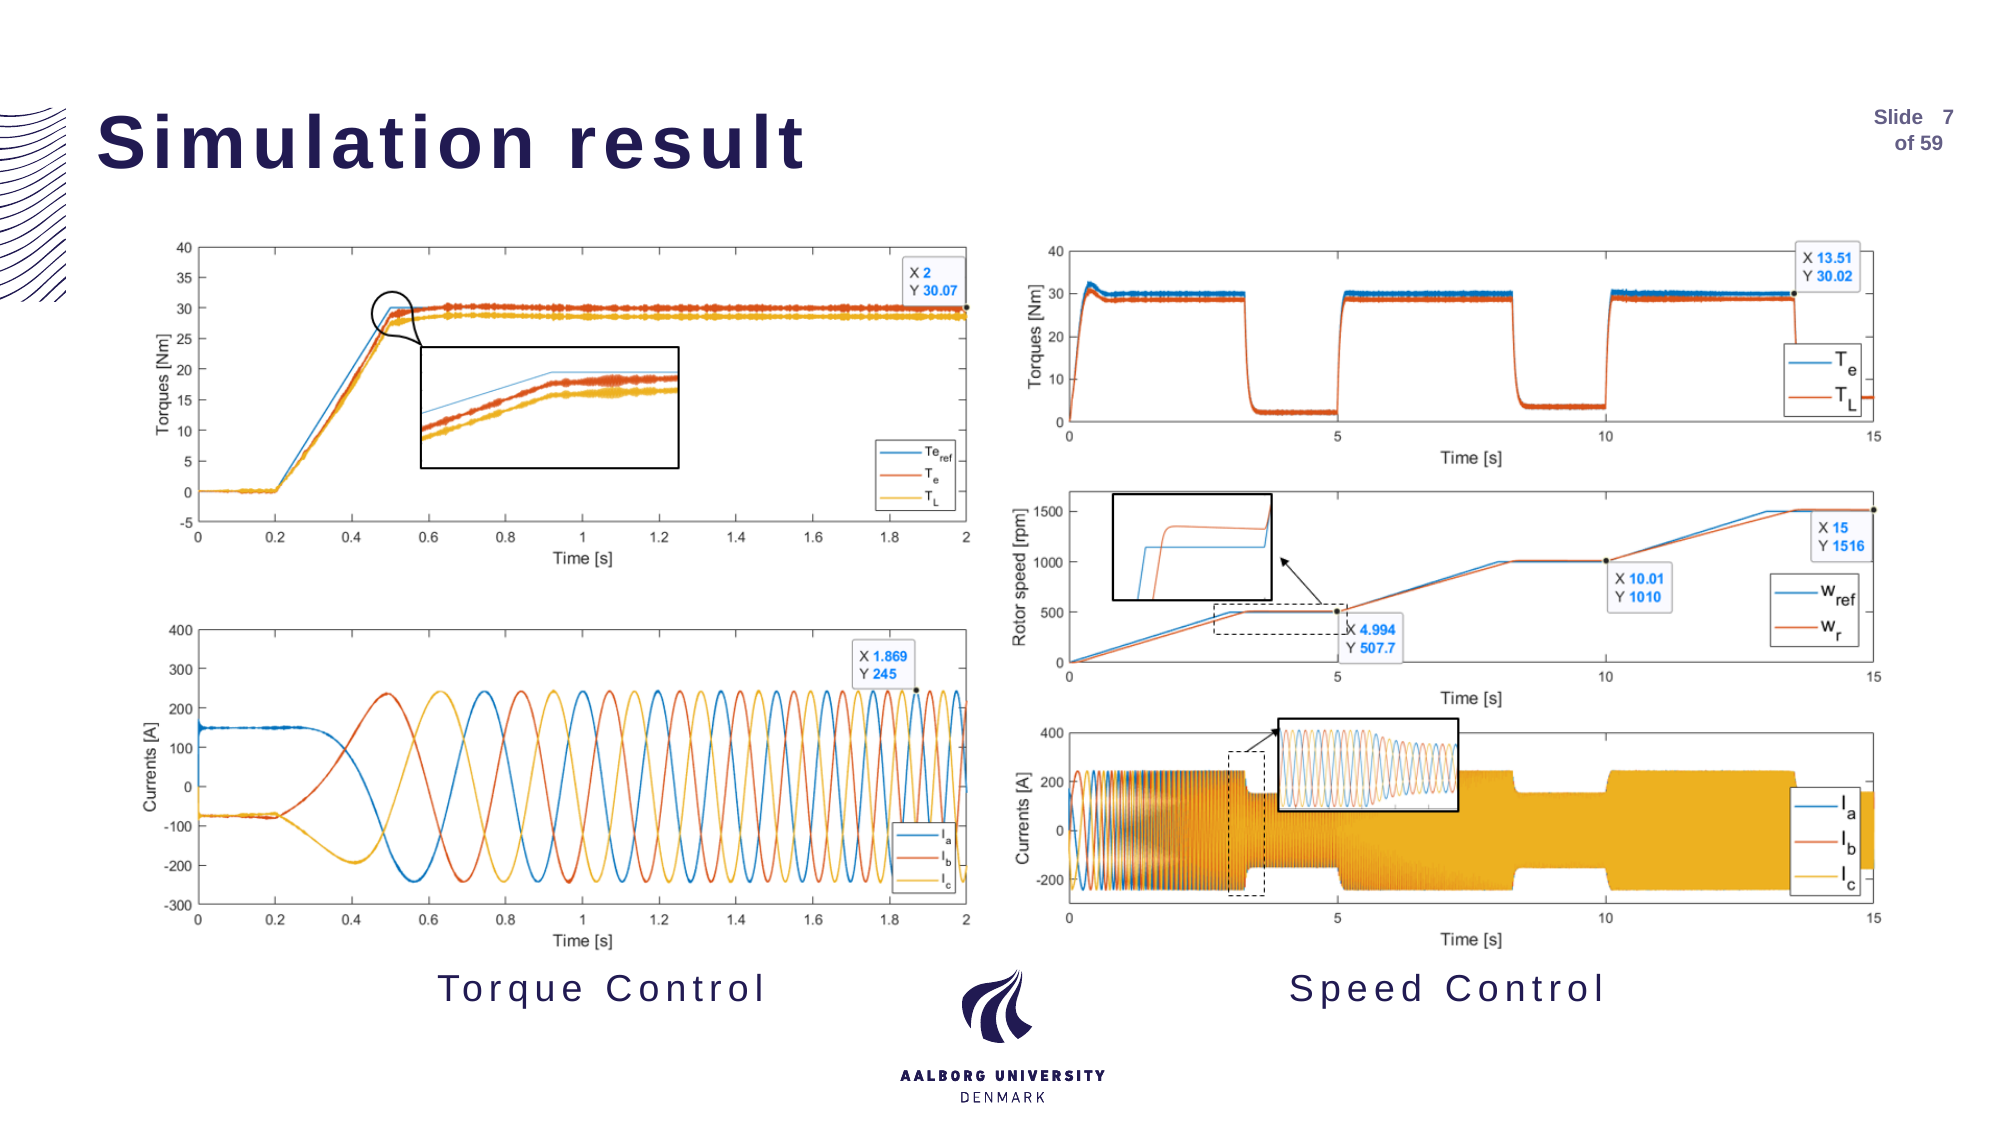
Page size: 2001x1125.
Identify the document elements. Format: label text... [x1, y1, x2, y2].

text_box Slide [1859, 97, 1924, 135]
title Simulation result [96, 62, 1105, 329]
text_box Speed Control [1115, 960, 1777, 1017]
slide_number 7 [1924, 97, 1954, 135]
text_box Torque Control [269, 960, 931, 1017]
picture [134, 225, 1892, 960]
text_box of 59 [1864, 123, 1944, 162]
